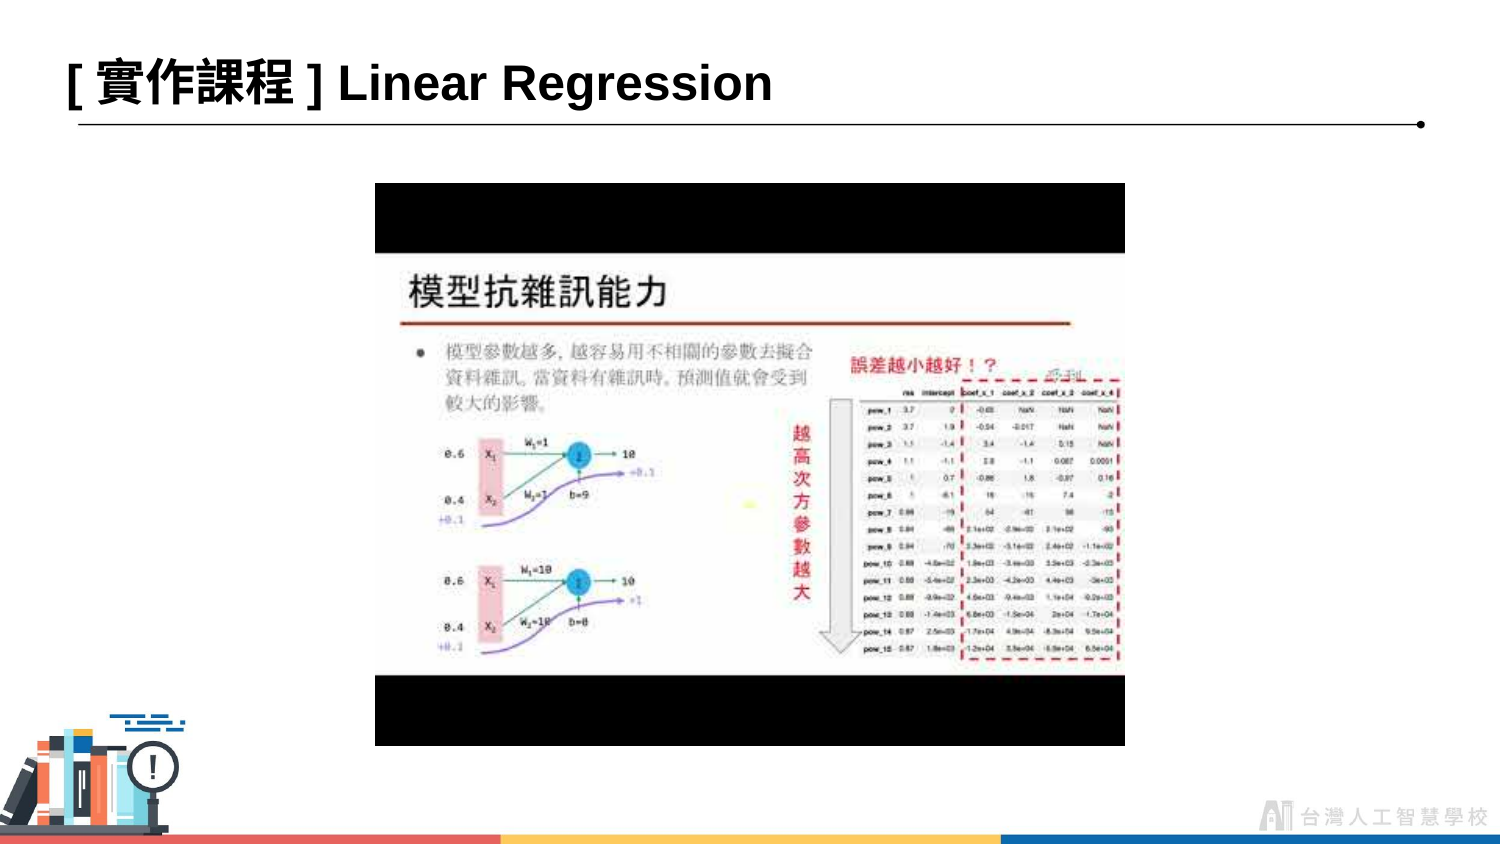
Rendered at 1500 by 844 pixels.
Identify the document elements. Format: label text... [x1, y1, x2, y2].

picture [0, 0, 1500, 844]
title [實作課程] Linear Regression [51, 29, 1449, 124]
